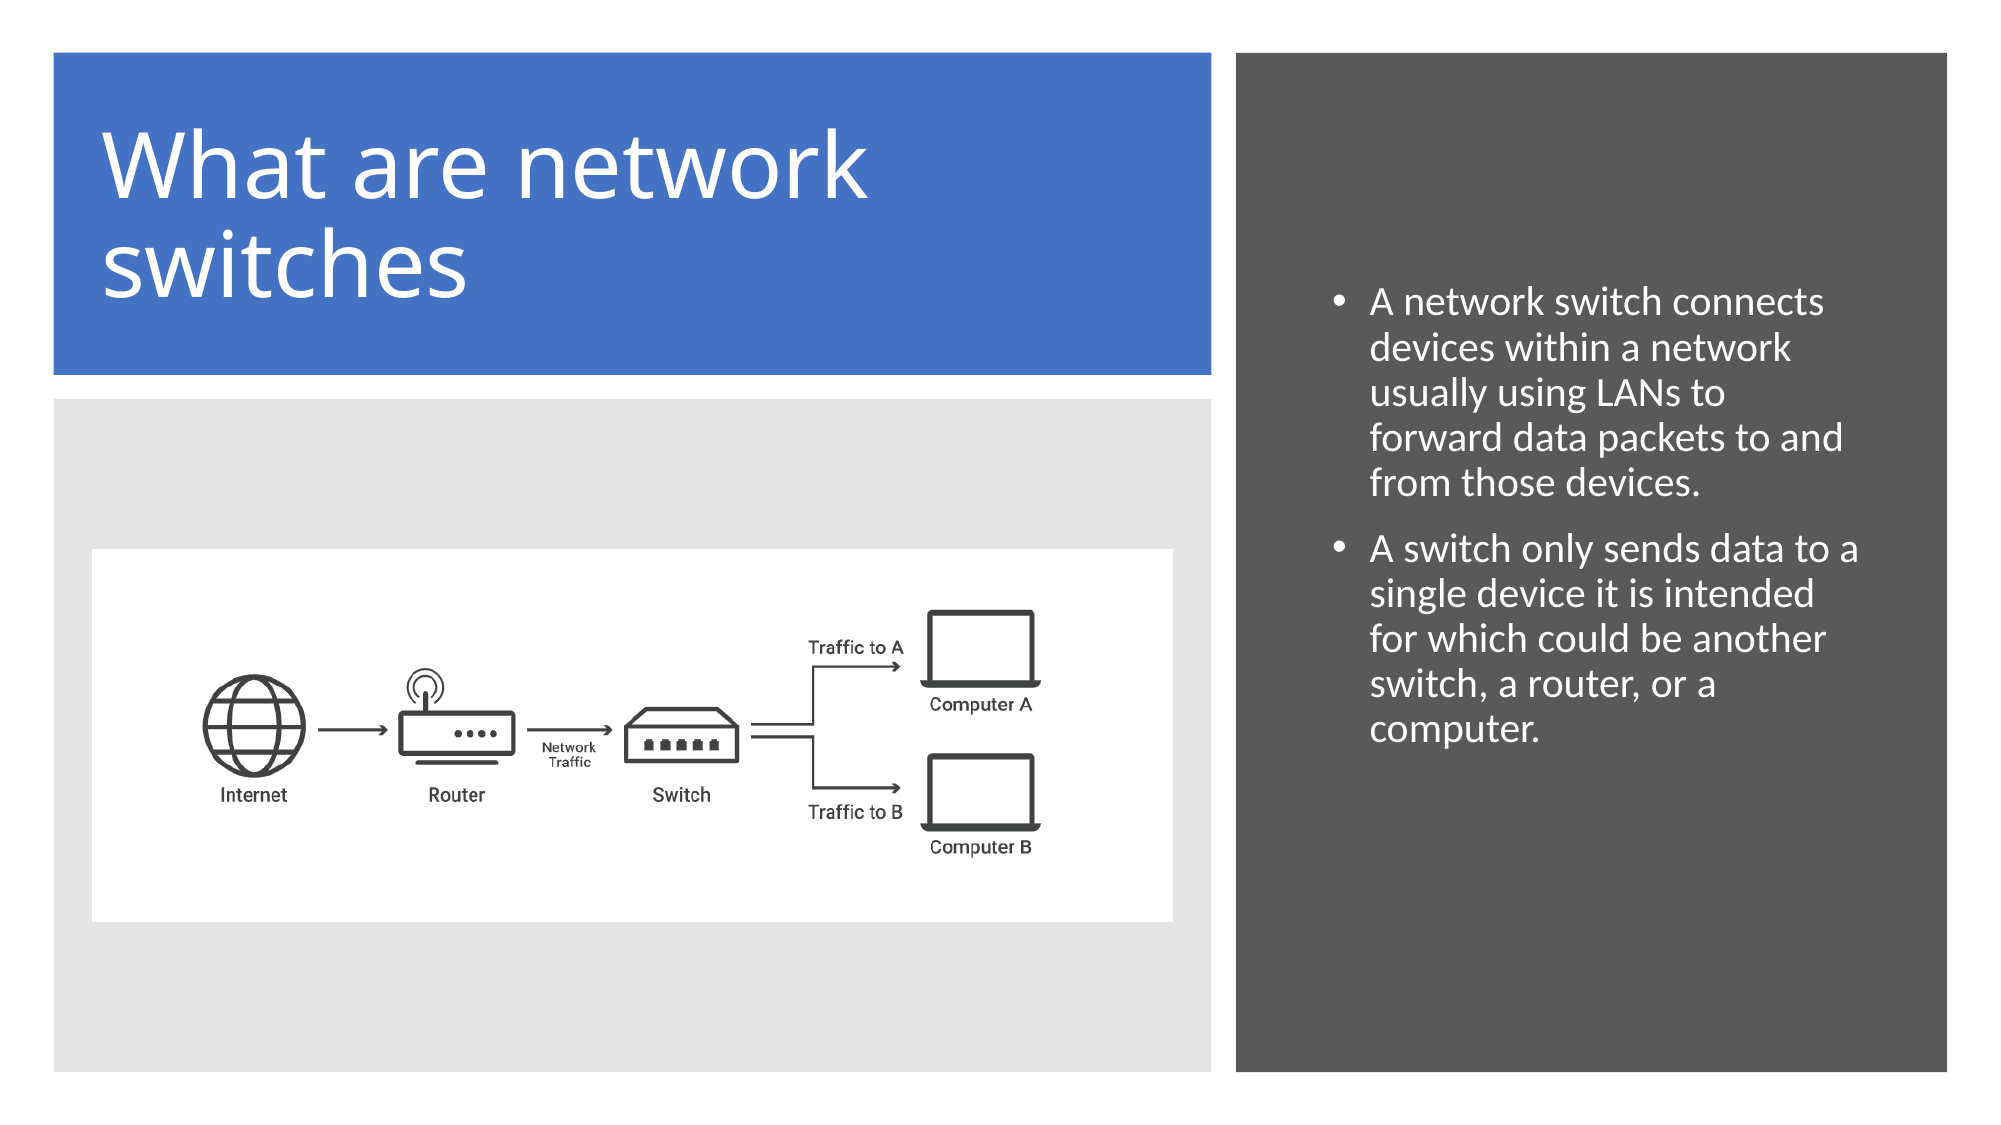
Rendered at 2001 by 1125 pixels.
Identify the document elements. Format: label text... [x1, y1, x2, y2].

list A network switch connects devices within a network usually using LANs to forward data packets to and from those devices. A switch only sends data to a single device it is intended for which could be another switch, a router, or a computer. [1317, 150, 1879, 947]
picture [92, 549, 1173, 922]
text_box [1235, 52, 1948, 1073]
text_box [53, 52, 1212, 376]
title What are network switches [85, 84, 1168, 352]
text_box [53, 398, 1212, 1073]
